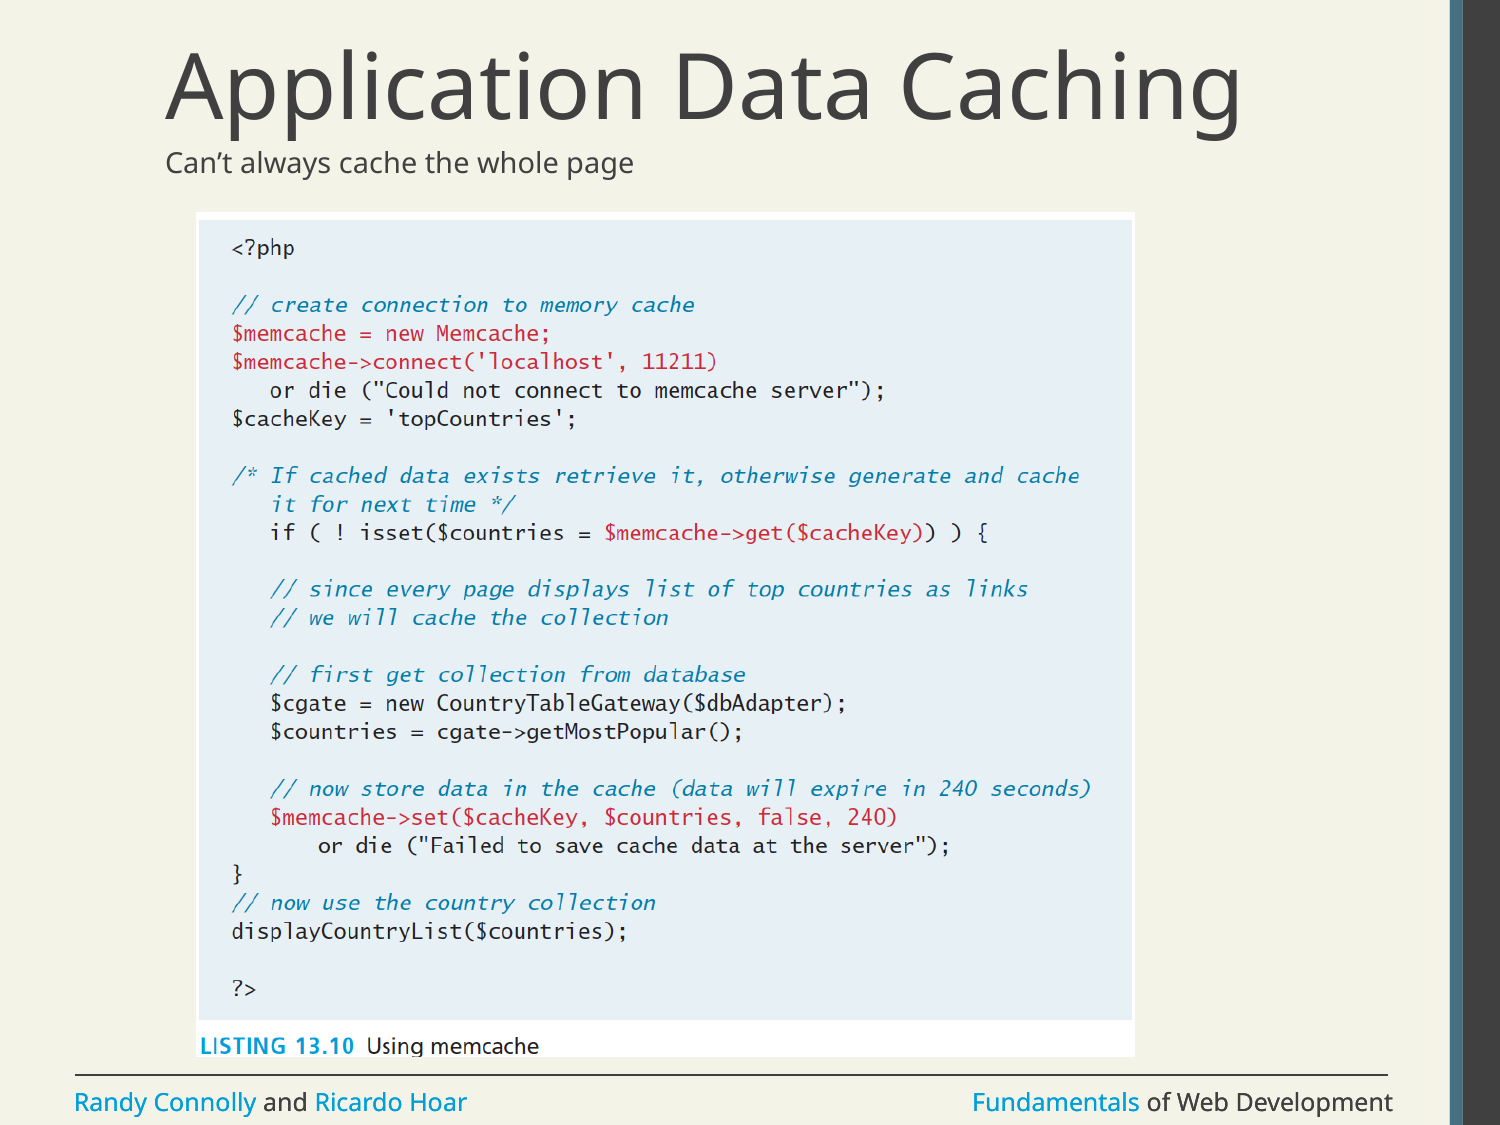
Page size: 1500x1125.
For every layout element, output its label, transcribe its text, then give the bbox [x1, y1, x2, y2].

title Application Data Caching [150, 20, 1425, 188]
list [68, 212, 1263, 1057]
list Can’t always cache the whole page [150, 137, 1200, 188]
